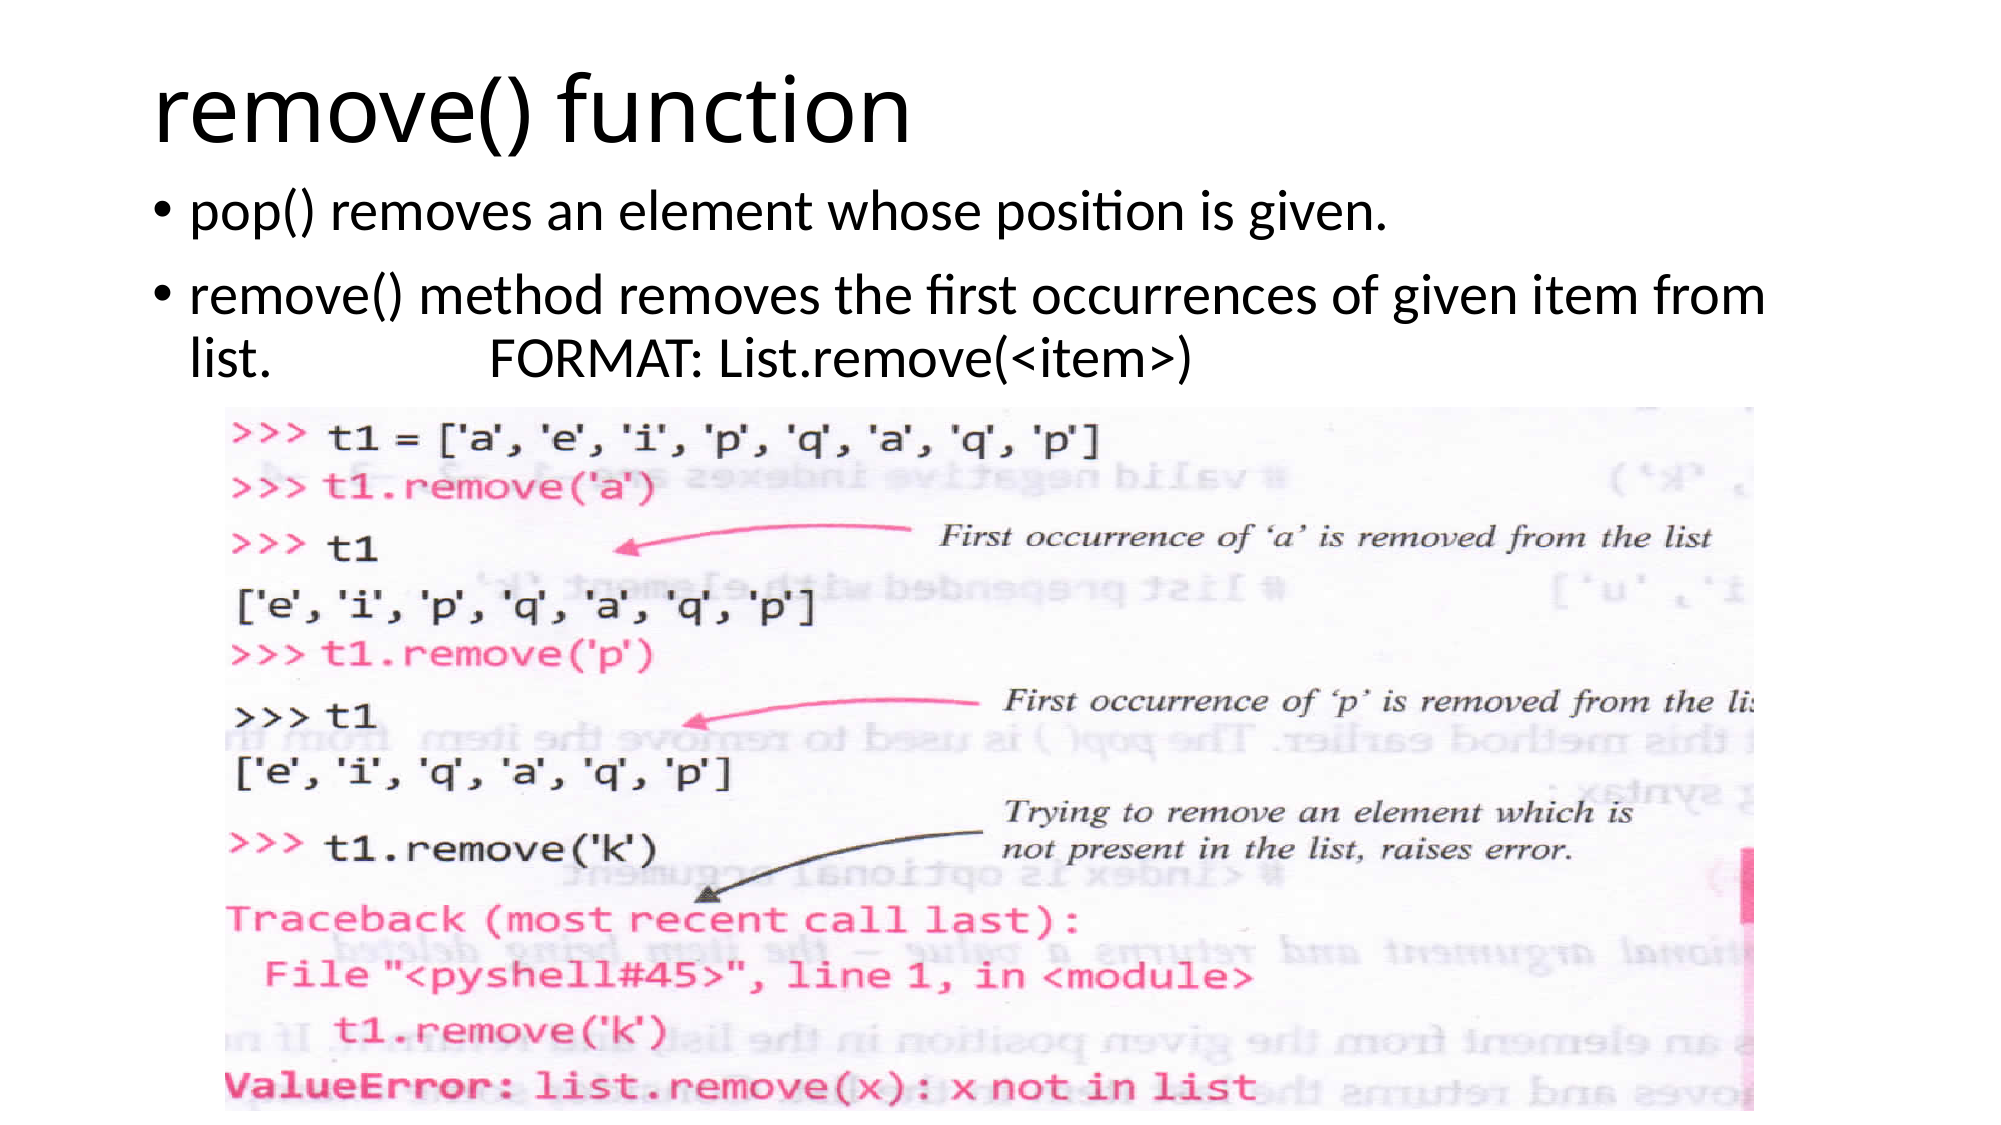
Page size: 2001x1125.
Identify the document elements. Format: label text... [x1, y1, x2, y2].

title remove() function [137, 3, 1863, 172]
list pop() removes an element whose position is given. remove() method removes the first occurrences of given item from list. FORMAT: List.remove(<item>) [137, 172, 1863, 887]
picture [224, 407, 1754, 1111]
